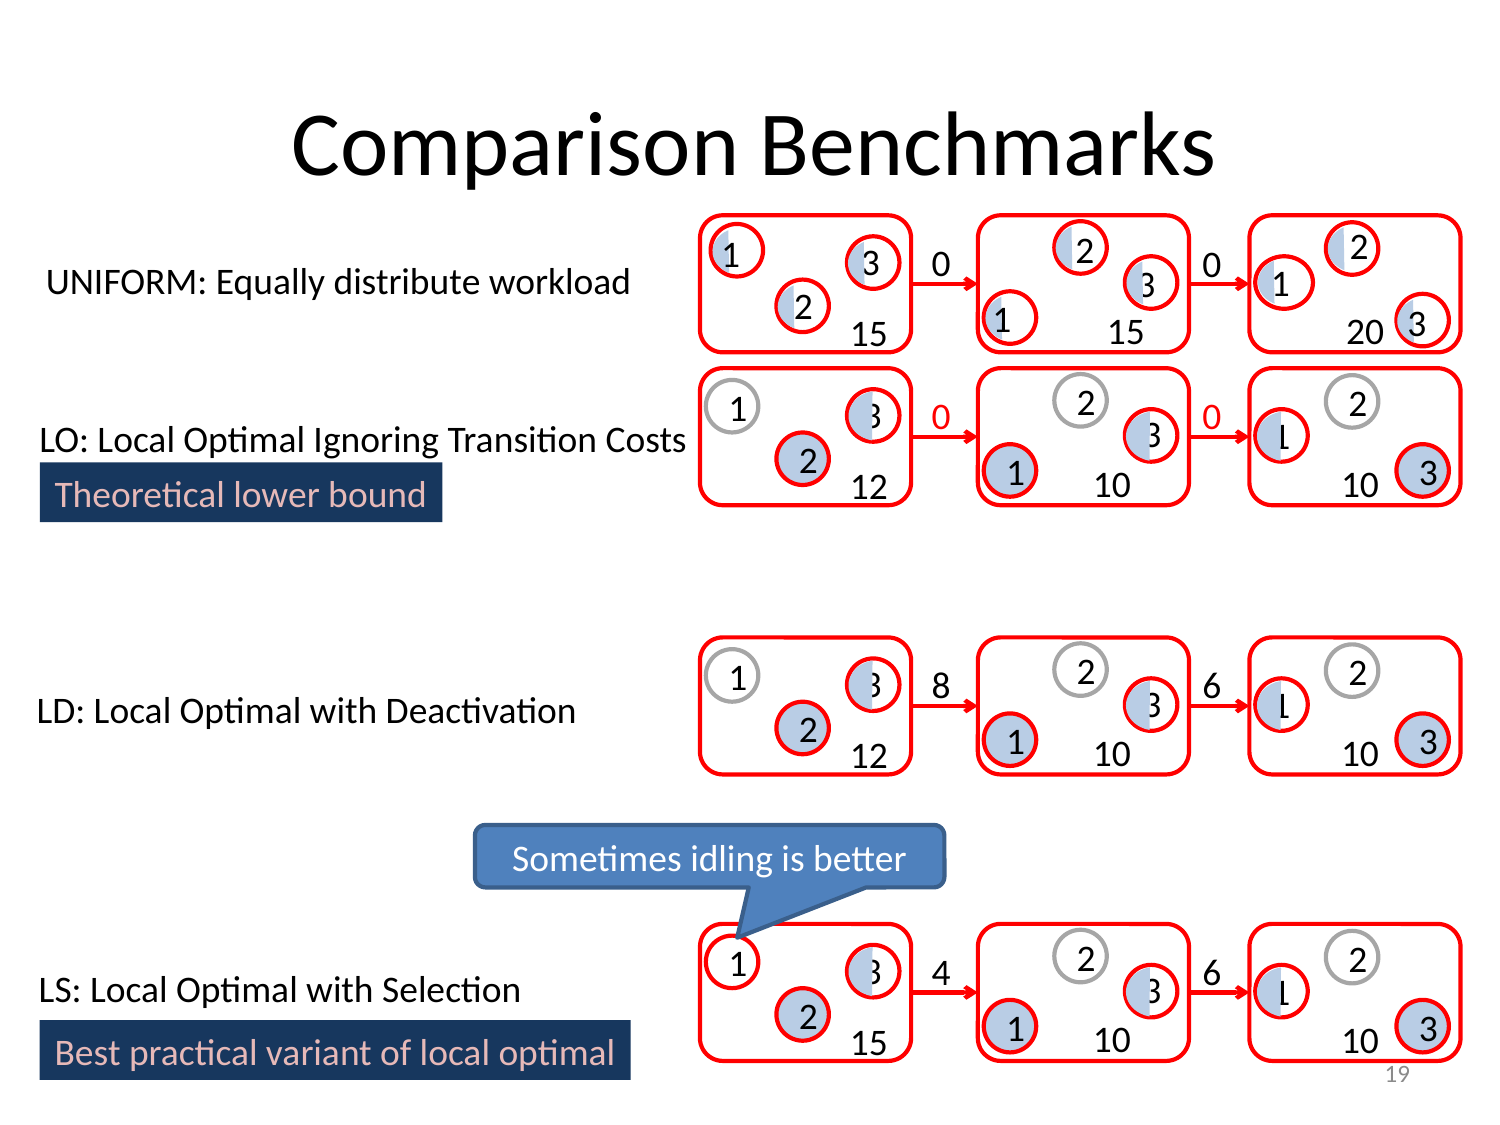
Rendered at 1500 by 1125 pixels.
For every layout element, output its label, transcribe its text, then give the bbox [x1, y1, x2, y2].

text_box Best practical variant of local optimal [39, 1020, 631, 1080]
title Comparison Benchmarks [79, 44, 1430, 233]
text_box LS: Local Optimal with Selection [24, 957, 537, 1018]
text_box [699, 214, 1461, 363]
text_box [699, 637, 1461, 785]
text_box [699, 368, 1461, 516]
text_box UNIFORM: Equally distribute workload [31, 249, 647, 310]
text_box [699, 923, 1461, 1072]
text_box Theoretical lower bound [39, 462, 443, 523]
text_box LD: Local Optimal with Deactivation [21, 678, 593, 738]
text_box LO: Local Optimal Ignoring Transition Costs [24, 407, 694, 467]
slide_number 19 [1074, 1079, 1425, 1103]
text_box Sometimes idling is better [472, 822, 947, 922]
